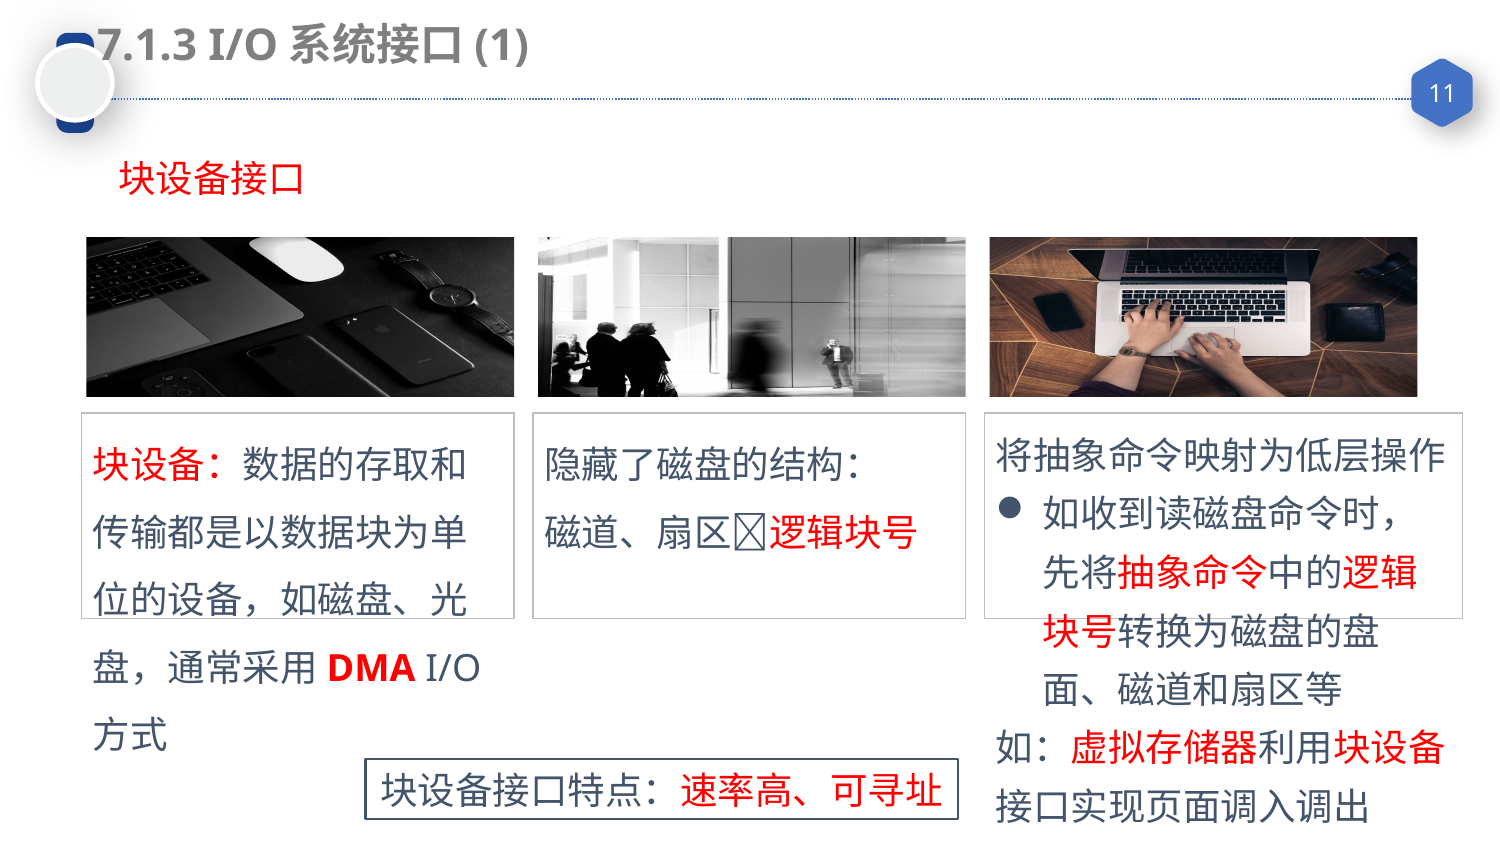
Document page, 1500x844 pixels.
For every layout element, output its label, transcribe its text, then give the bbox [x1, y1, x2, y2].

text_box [81, 237, 1463, 619]
text_box 块设备接口特点：速率高、可寻址 [365, 759, 958, 820]
text_box 7.1.3 I/O系统接口(1) [82, 9, 947, 77]
text_box 块设备接口 [28, 133, 1364, 221]
